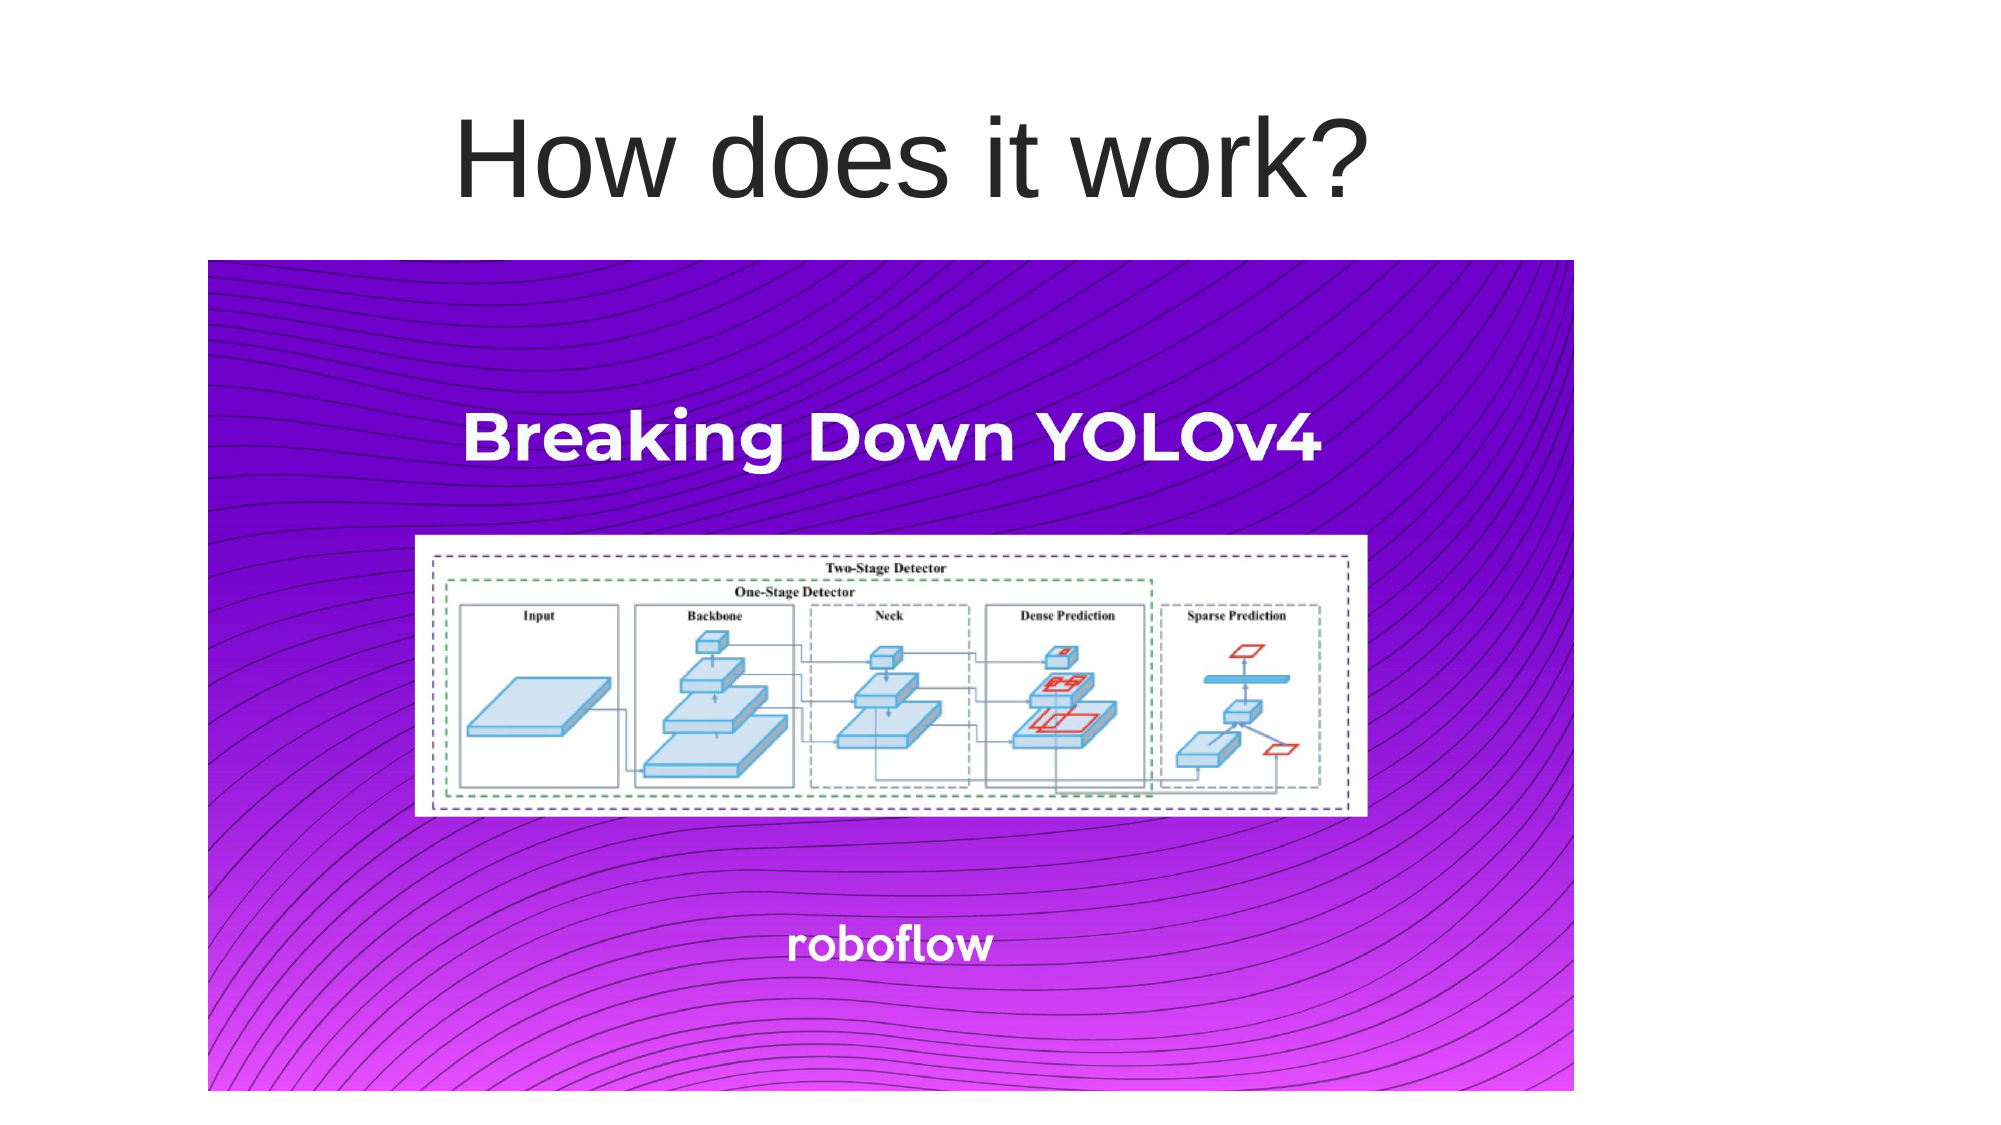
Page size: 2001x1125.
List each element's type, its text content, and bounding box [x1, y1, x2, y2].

list How does it work? [383, 34, 1440, 260]
picture [208, 260, 1574, 1091]
